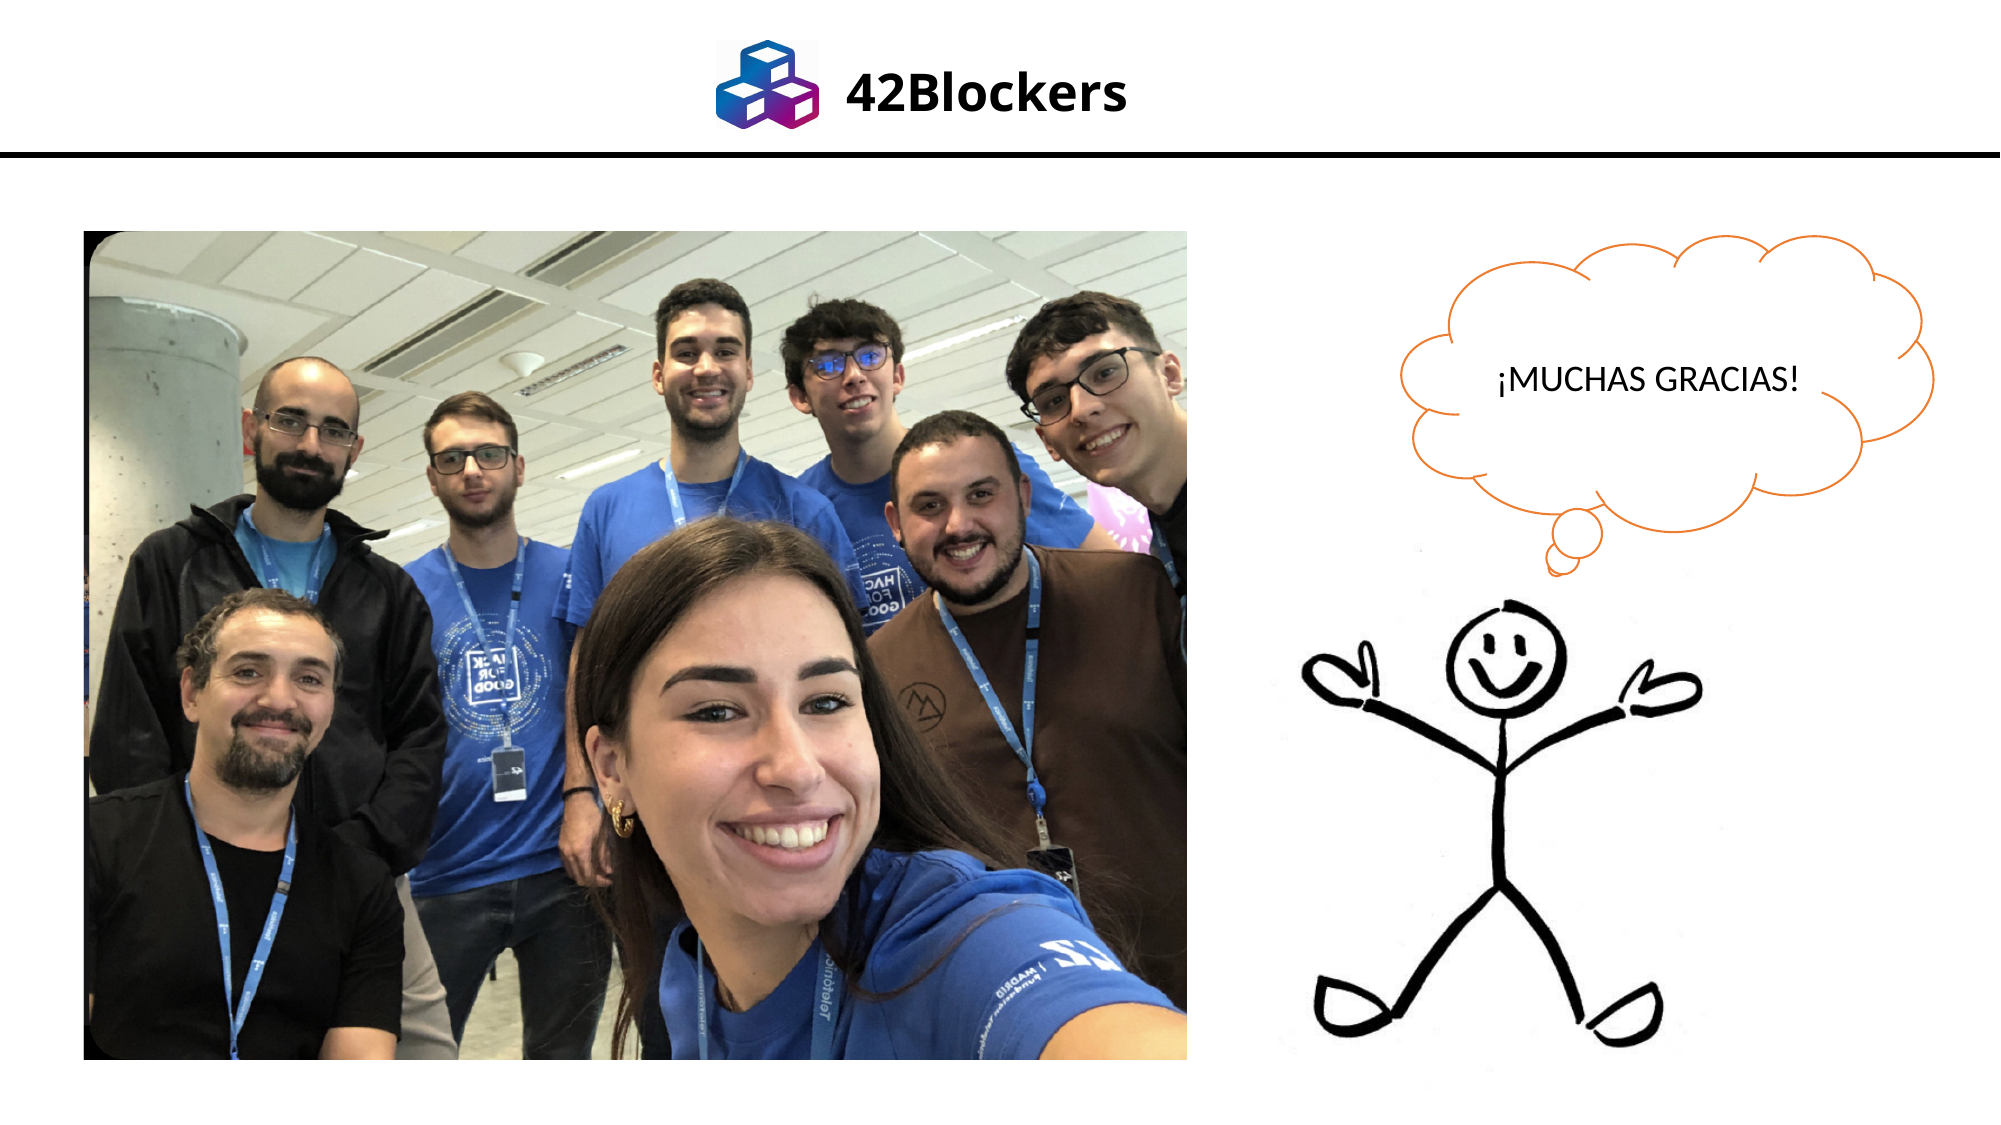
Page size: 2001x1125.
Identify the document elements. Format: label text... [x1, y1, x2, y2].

picture [1234, 534, 1782, 1125]
text_box ¡MUCHAS GRACIAS! [1400, 235, 1935, 534]
text_box 42Blockers [831, 51, 1204, 129]
picture [85, 40, 1187, 1125]
